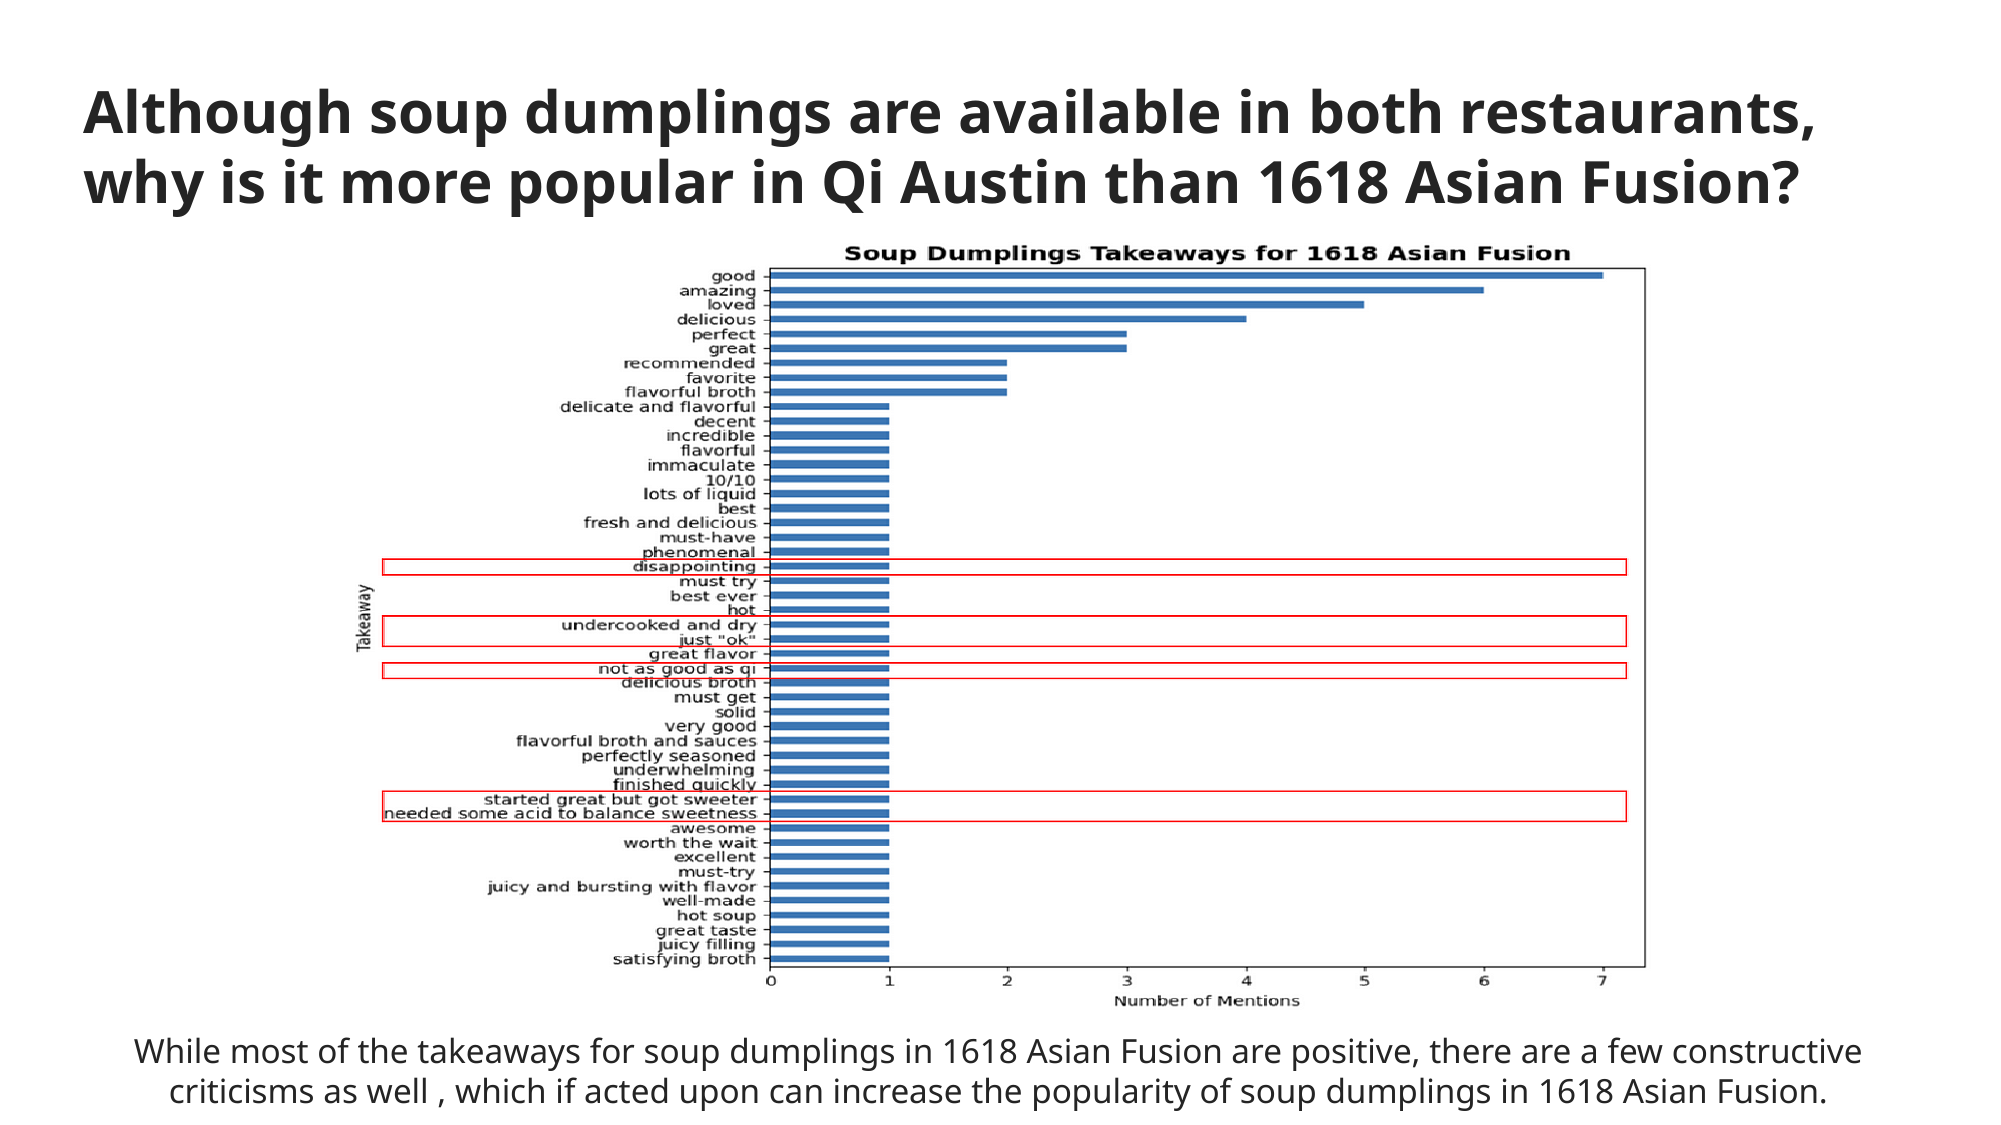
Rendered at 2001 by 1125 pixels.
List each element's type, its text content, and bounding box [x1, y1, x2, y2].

text_box While most of the takeaways for soup dumplings in 1618 Asian Fusion are positive, there are a few constructive criticisms as well , which if acted upon can increase the popularity of soup dumplings in 1618 Asian Fusion. [68, 1022, 1932, 1118]
text_box Although soup dumplings are available in both restaurants, why is it more popular in Qi Austin than 1618 Asian Fusion? [68, 59, 1932, 186]
picture [344, 237, 1655, 1012]
